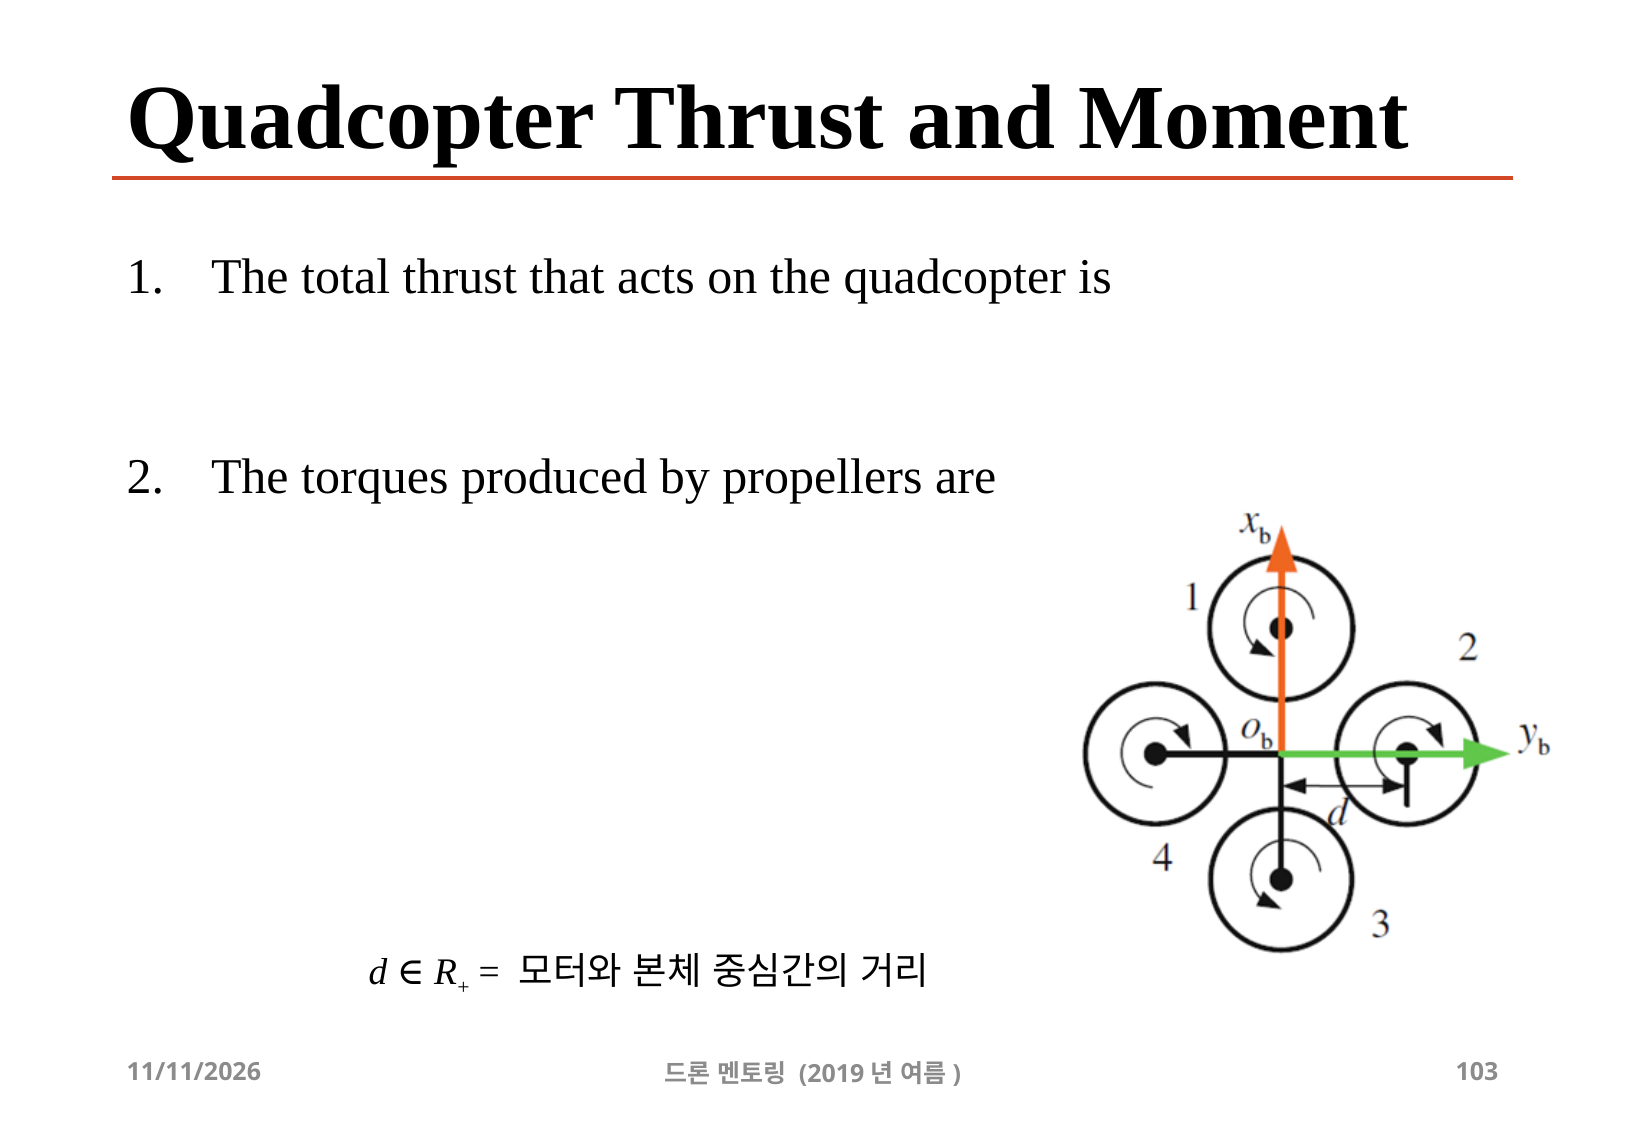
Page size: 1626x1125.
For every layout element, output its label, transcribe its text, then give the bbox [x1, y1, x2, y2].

slide_number 103 [1433, 1042, 1514, 1103]
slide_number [111, 1042, 303, 1103]
text_box d ∈ R+ = 모터와 본체 중심간의 거리 [353, 940, 1167, 1006]
footer 드론 멘토링 (2019년 여름) [538, 1042, 1087, 1103]
picture [1061, 499, 1568, 959]
title Quadcopter Thrust and Moment [111, 59, 1514, 179]
